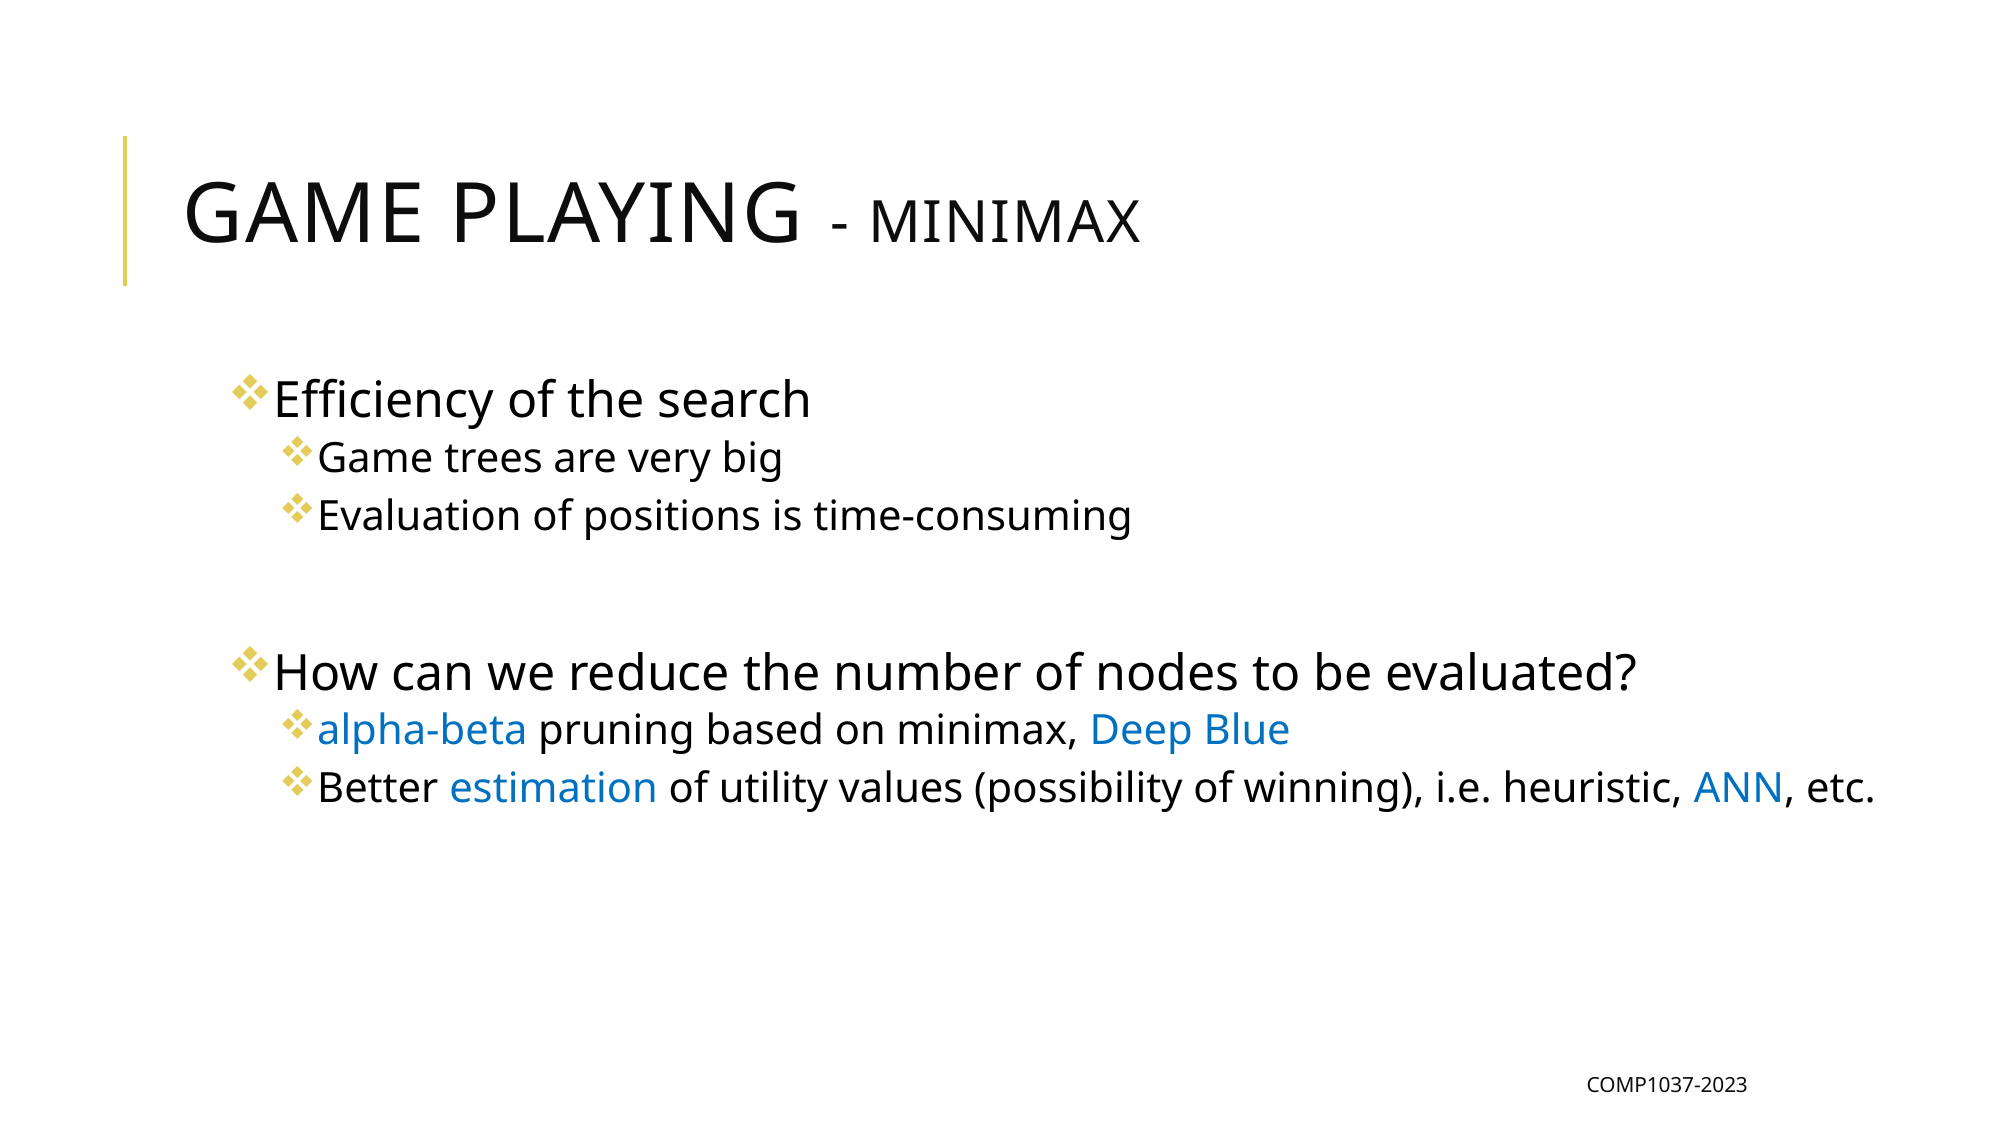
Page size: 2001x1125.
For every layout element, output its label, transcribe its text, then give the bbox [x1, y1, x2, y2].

title Game Playing - Minimax [168, 96, 1763, 342]
list Efficiency of the search Game trees are very big Evaluation of positions is time-consuming How can we reduce the number of nodes to be evaluated? alpha-beta pruning based on minimax, Deep Blue Better estimation of utility values (possibility of winning), i.e. heuristic, ANN, etc. [220, 366, 1981, 1027]
footer COMP1037-2023 [794, 1061, 1763, 1107]
